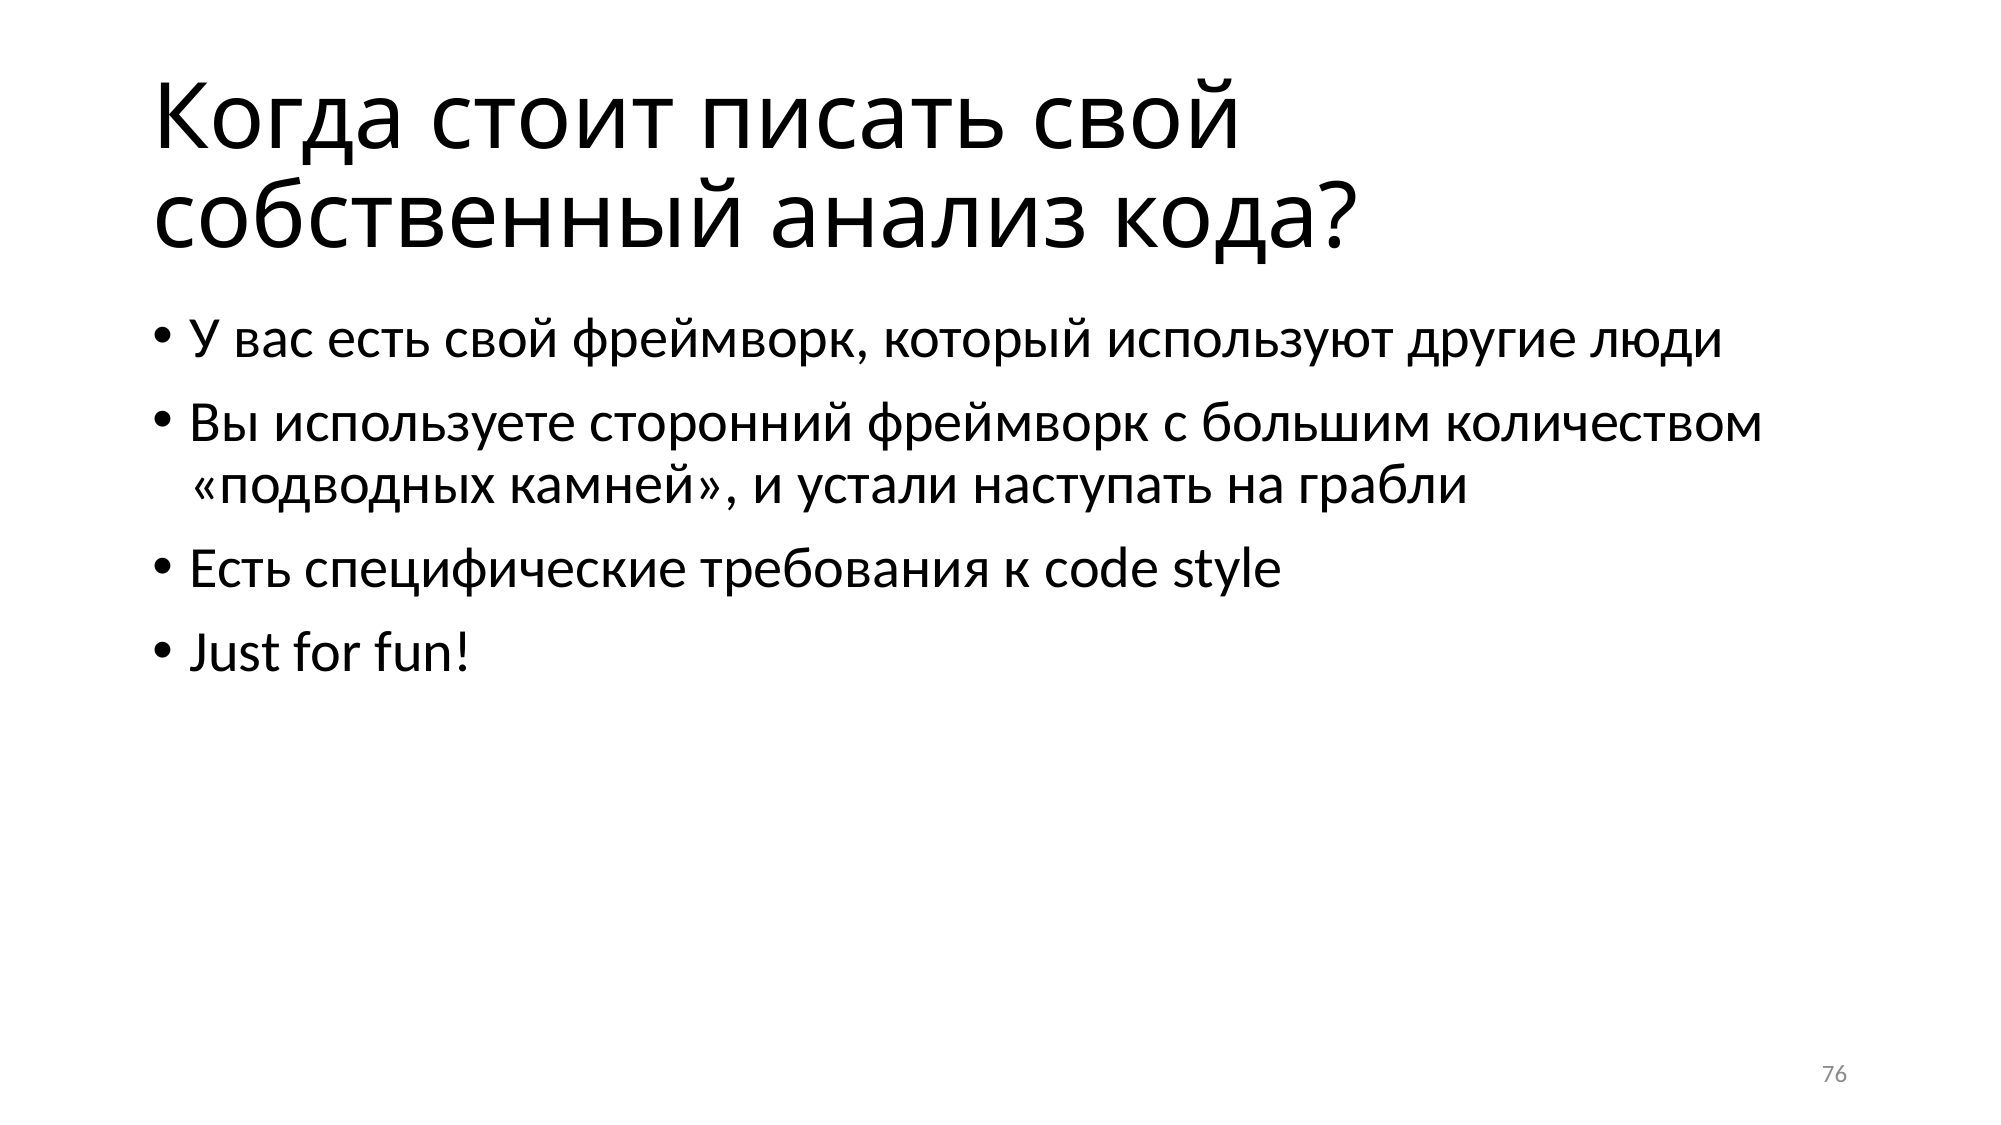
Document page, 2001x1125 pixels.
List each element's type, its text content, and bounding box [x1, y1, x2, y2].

list У вас есть свой фреймворк, который используют другие люди Вы используете сторонний фреймворк с большим количеством «подводных камней», и устали наступать на грабли Есть специфические требования к code style Just for fun! [137, 299, 1863, 1014]
title Когда стоит писать свой собственный анализ кода? [137, 59, 1863, 278]
slide_number 76 [1412, 1042, 1863, 1103]
